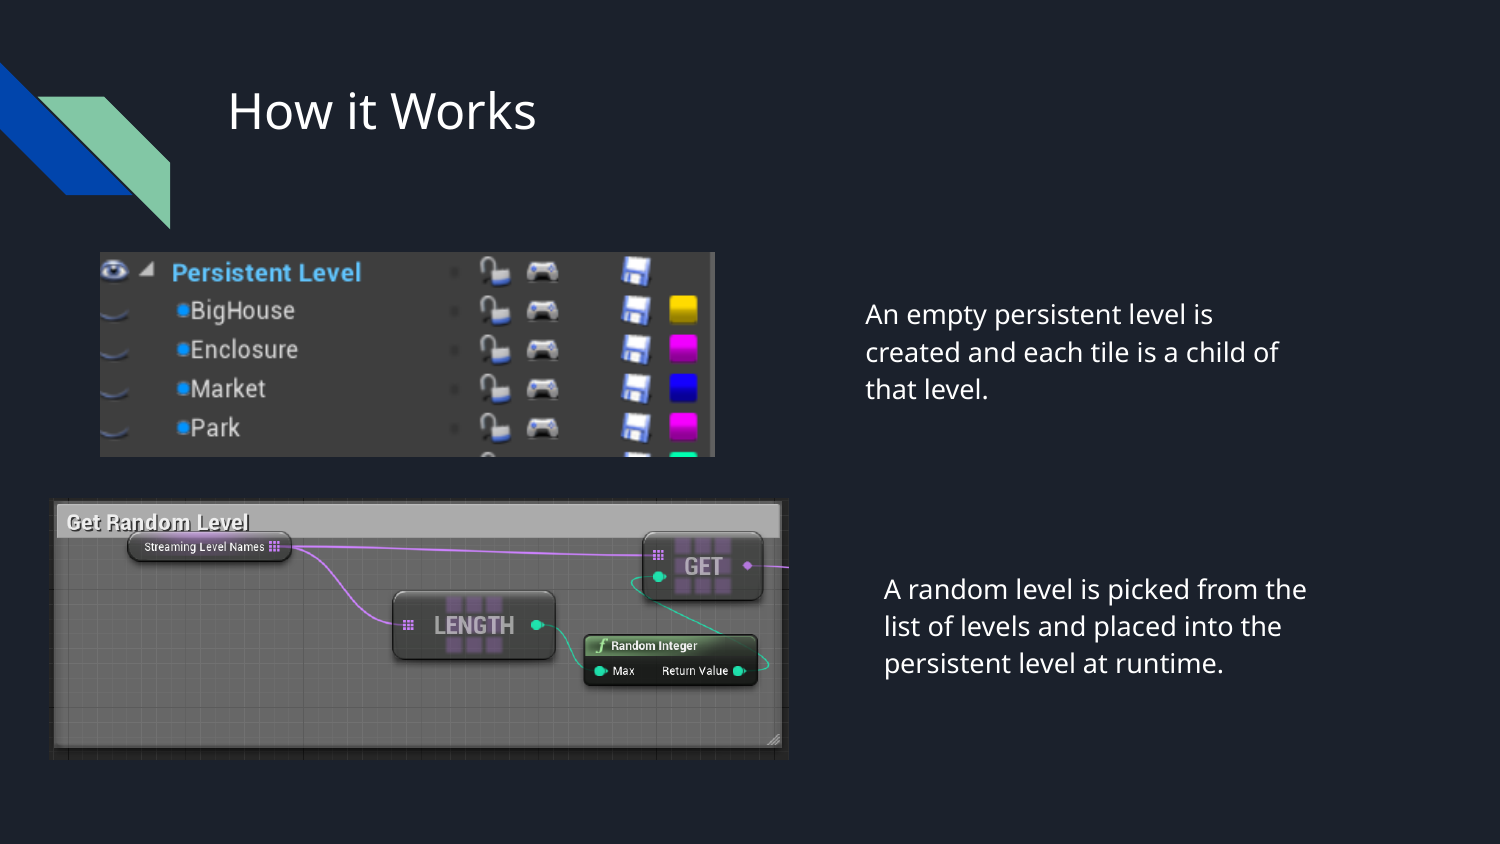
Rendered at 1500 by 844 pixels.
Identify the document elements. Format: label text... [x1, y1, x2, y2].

list A random level is picked from the list of levels and placed into the persistent level at runtime. [868, 552, 1337, 706]
list An empty persistent level is created and each tile is a child of that level. [850, 278, 1318, 432]
picture [100, 252, 716, 458]
picture [49, 498, 790, 760]
title How it Works [212, 64, 577, 152]
